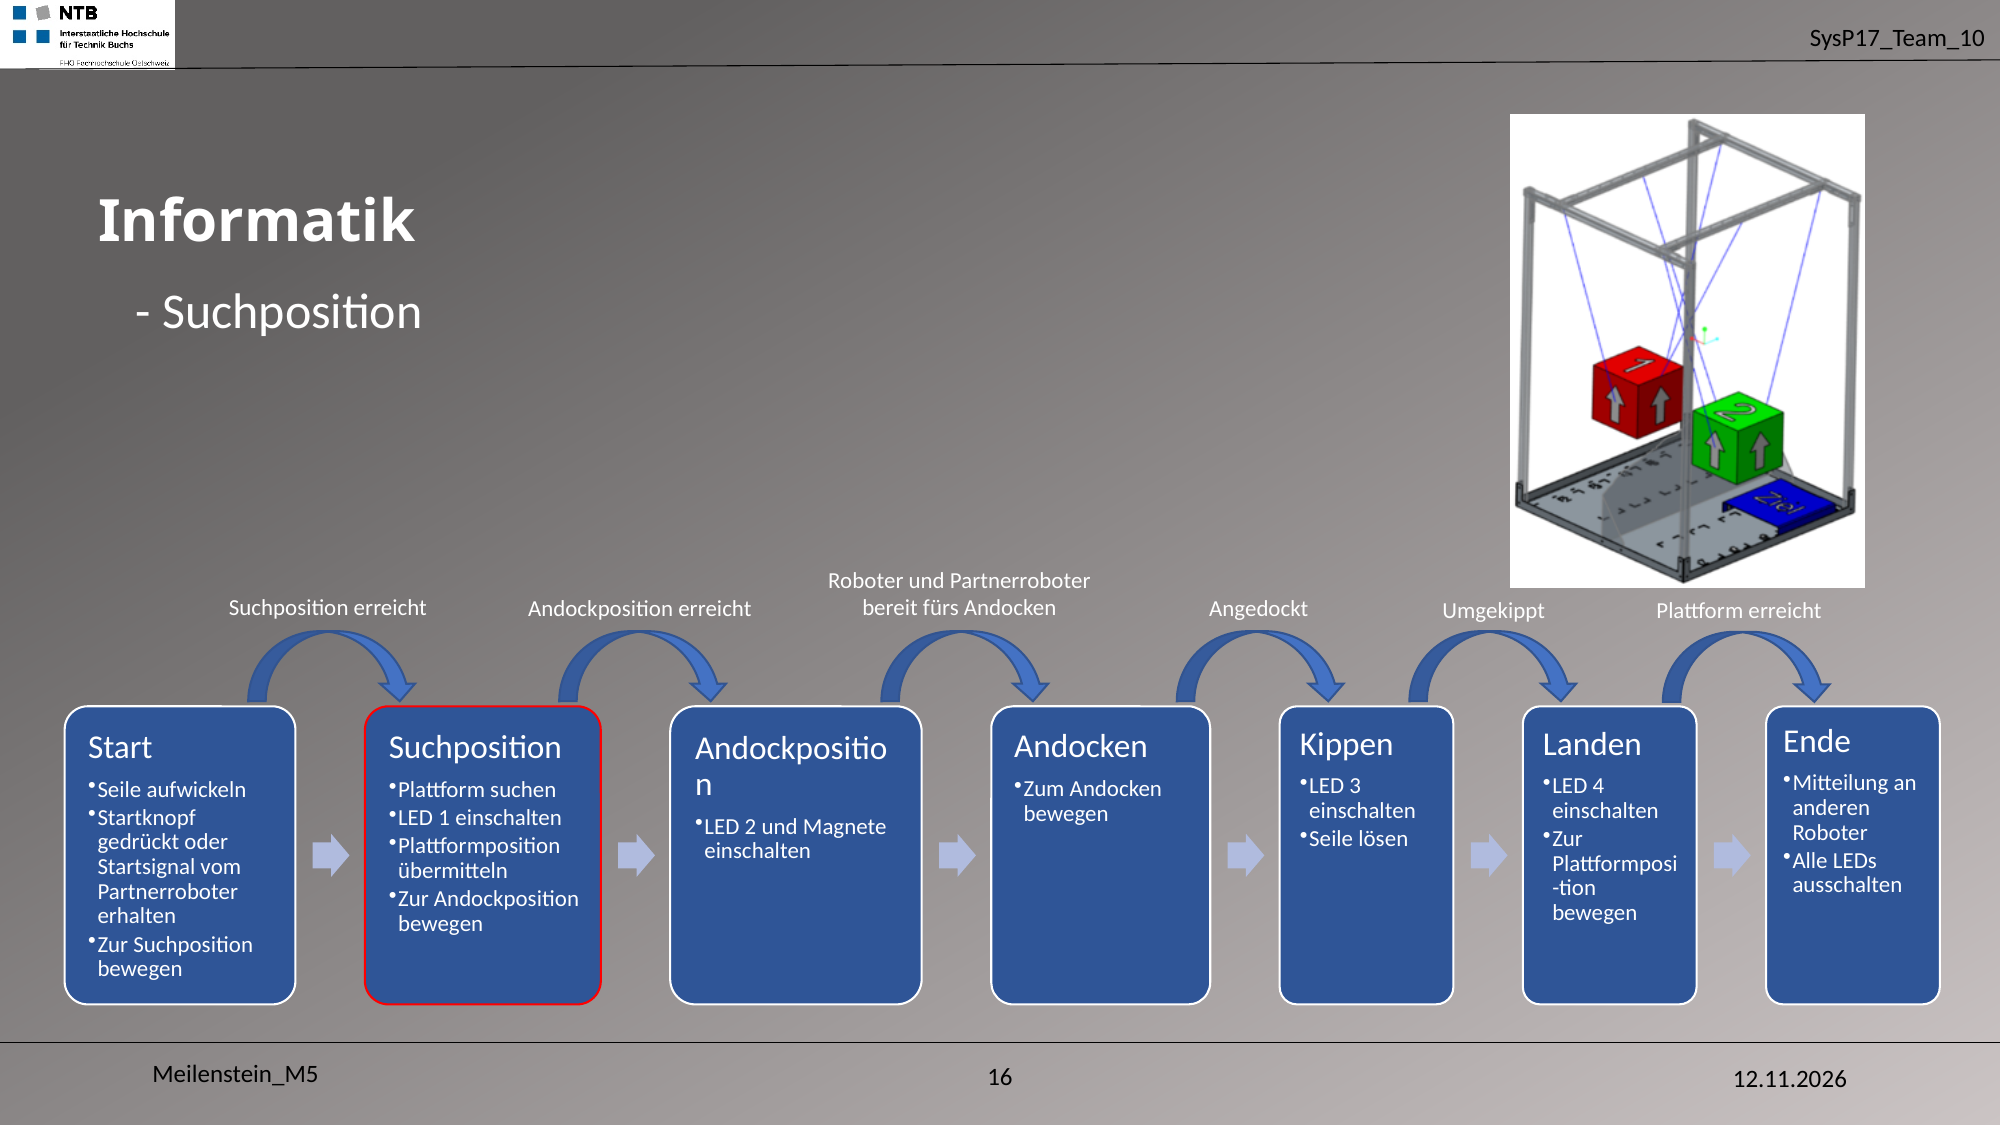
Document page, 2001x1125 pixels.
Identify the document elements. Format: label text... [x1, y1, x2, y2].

picture [1510, 114, 1865, 588]
picture [0, 0, 175, 68]
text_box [62, 266, 1942, 1125]
title Informatik [83, 114, 1510, 266]
